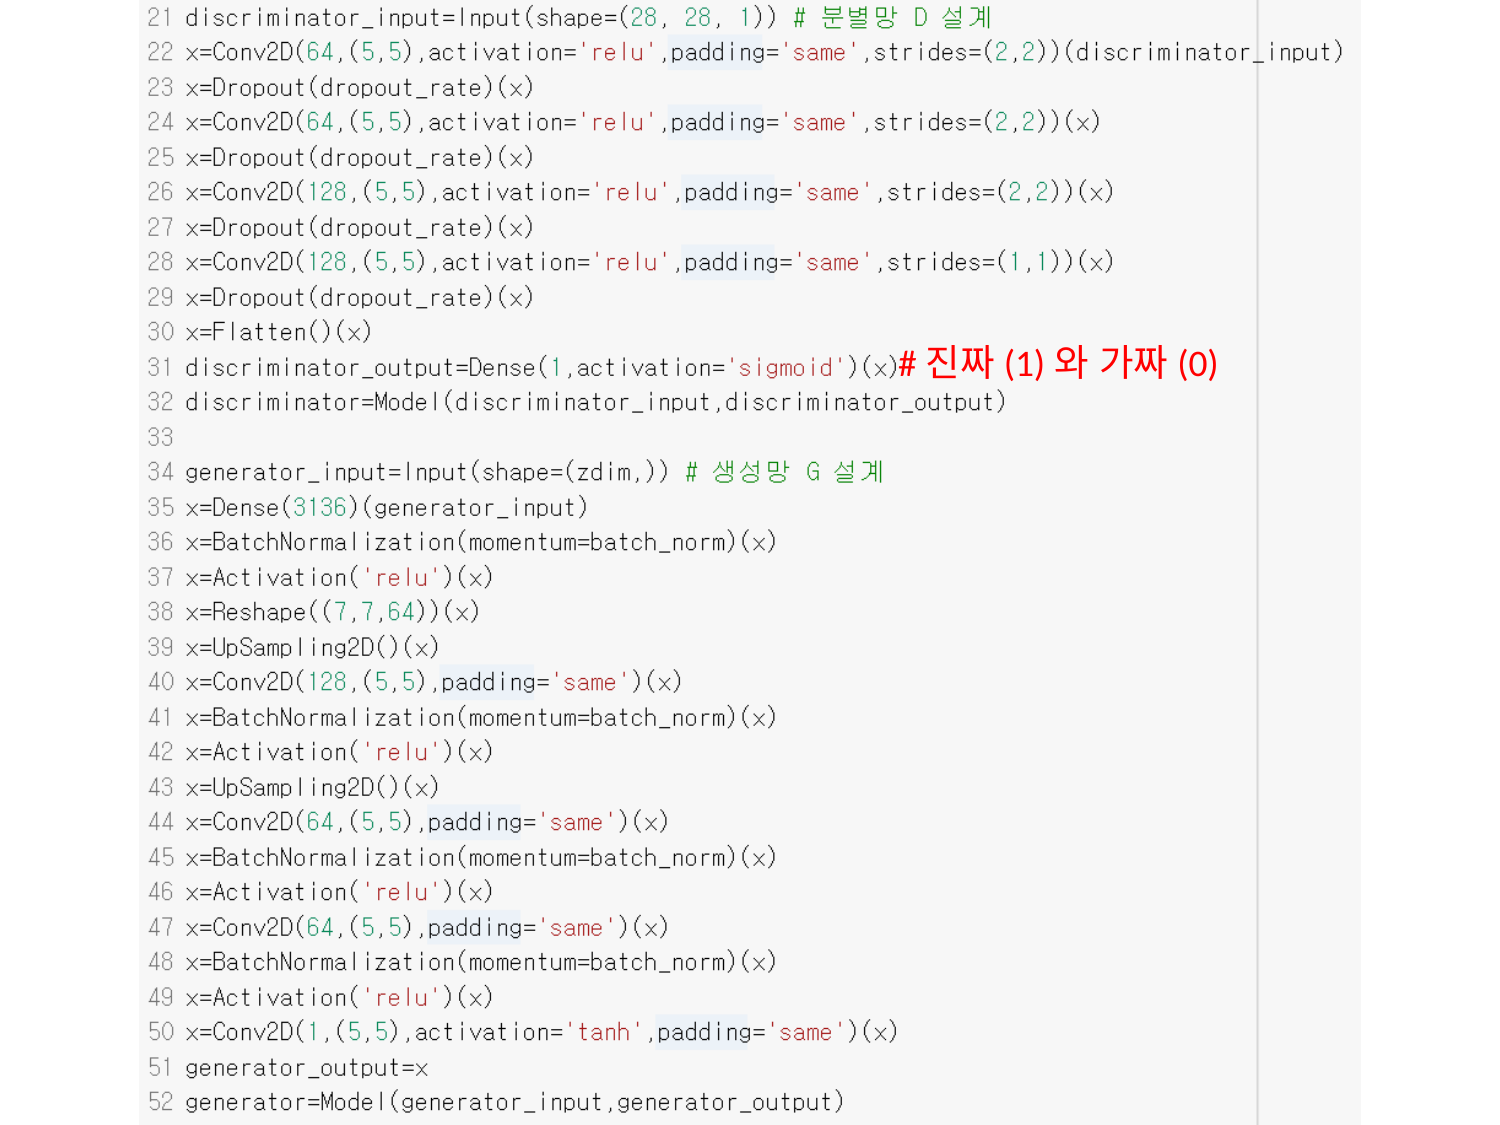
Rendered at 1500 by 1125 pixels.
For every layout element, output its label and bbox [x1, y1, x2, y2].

picture [138, 0, 1361, 1125]
